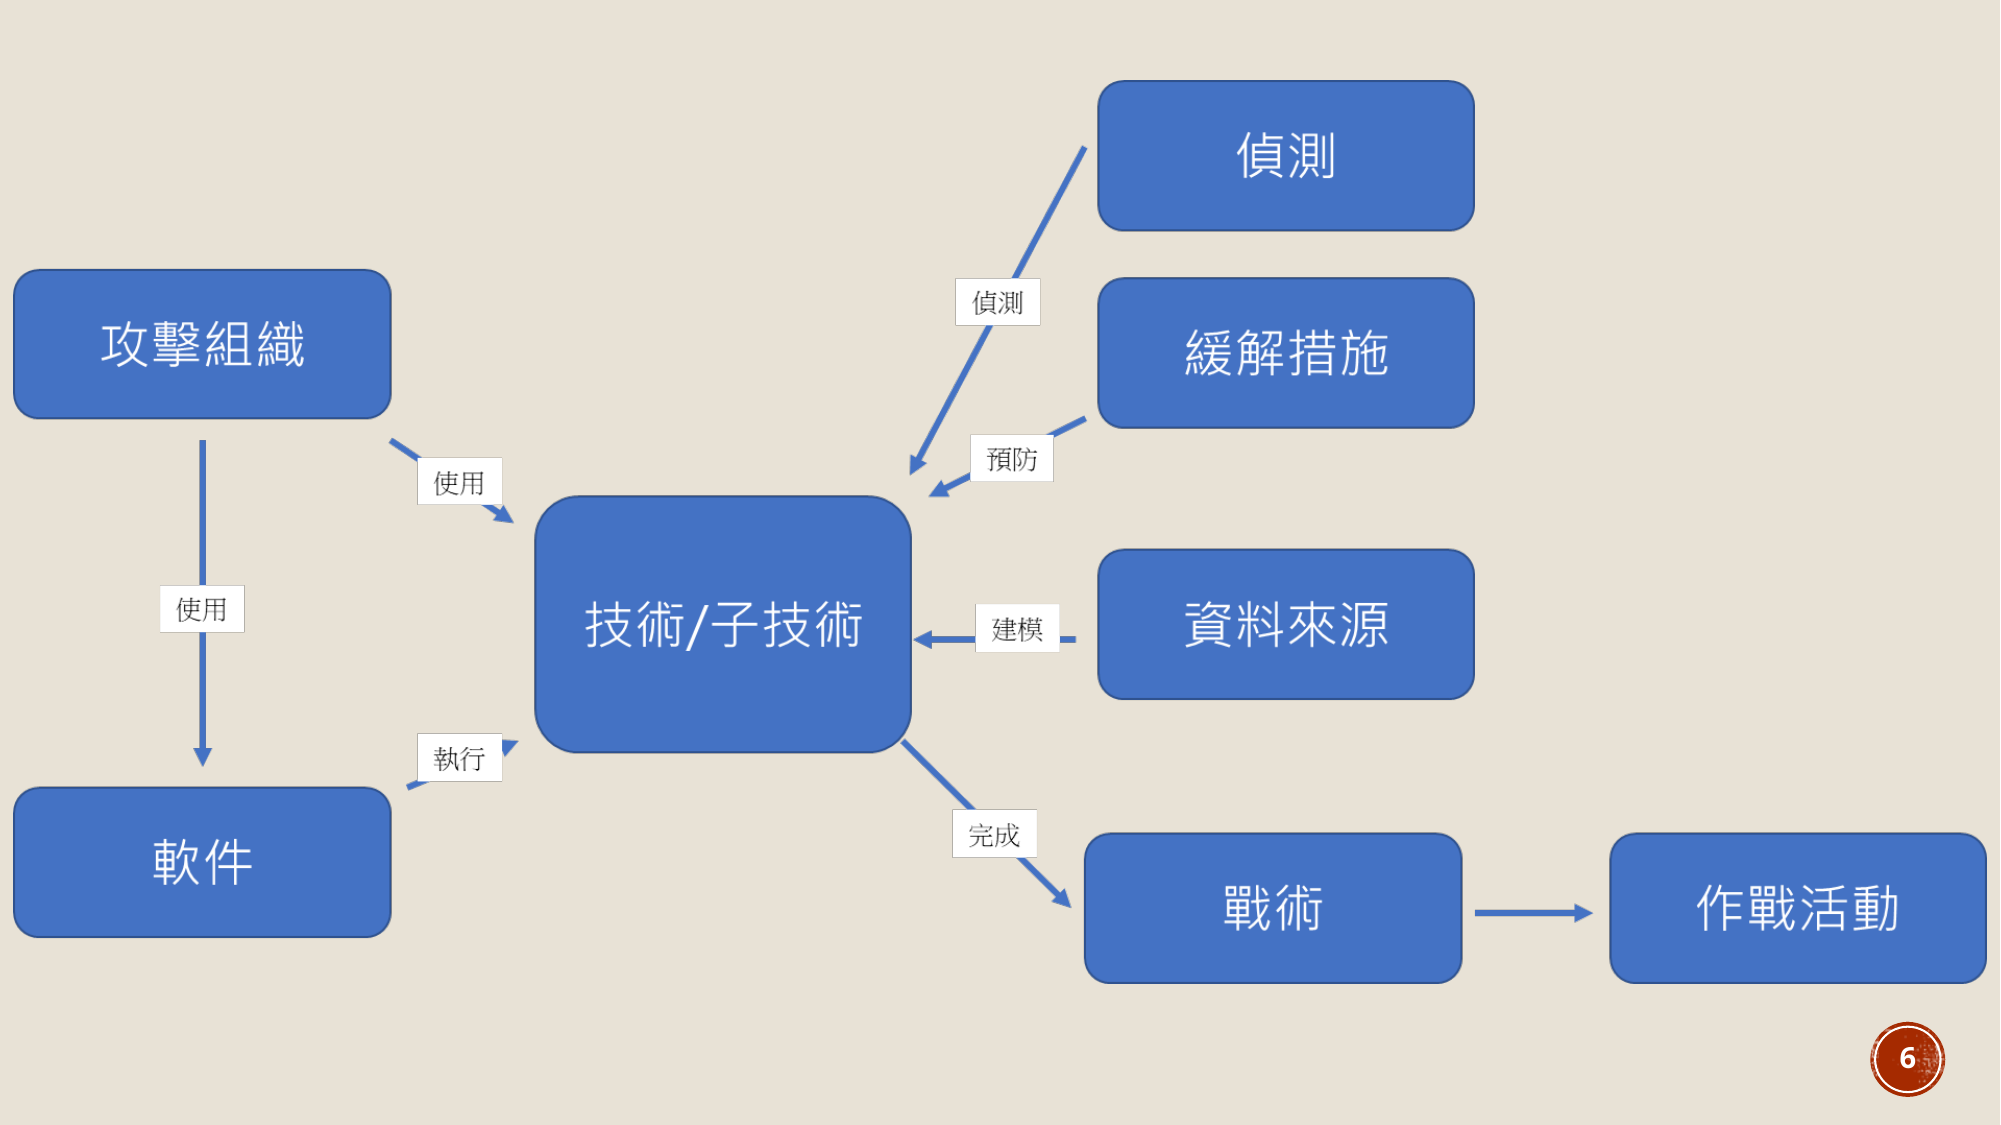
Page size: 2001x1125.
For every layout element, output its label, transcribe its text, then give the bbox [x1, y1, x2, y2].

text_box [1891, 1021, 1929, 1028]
picture [13, 80, 1986, 984]
slide_number 6 [1855, 1028, 1961, 1089]
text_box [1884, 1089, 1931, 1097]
